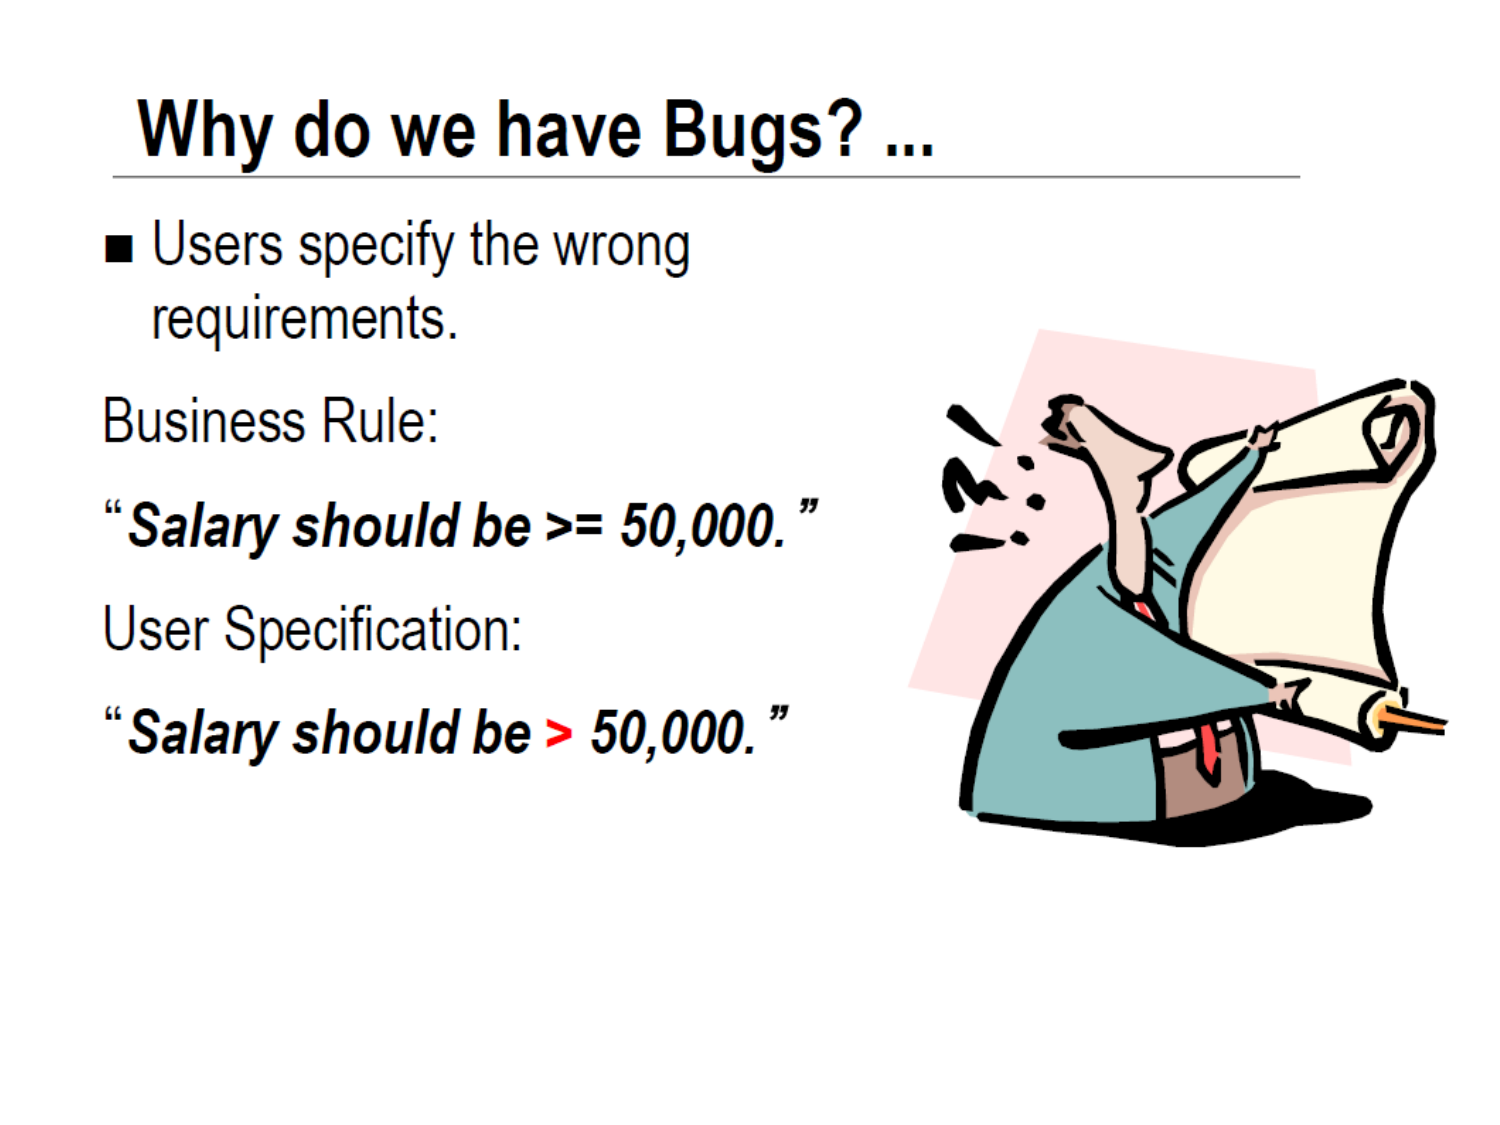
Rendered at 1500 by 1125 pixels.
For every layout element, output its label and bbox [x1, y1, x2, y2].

picture [62, 74, 1459, 854]
